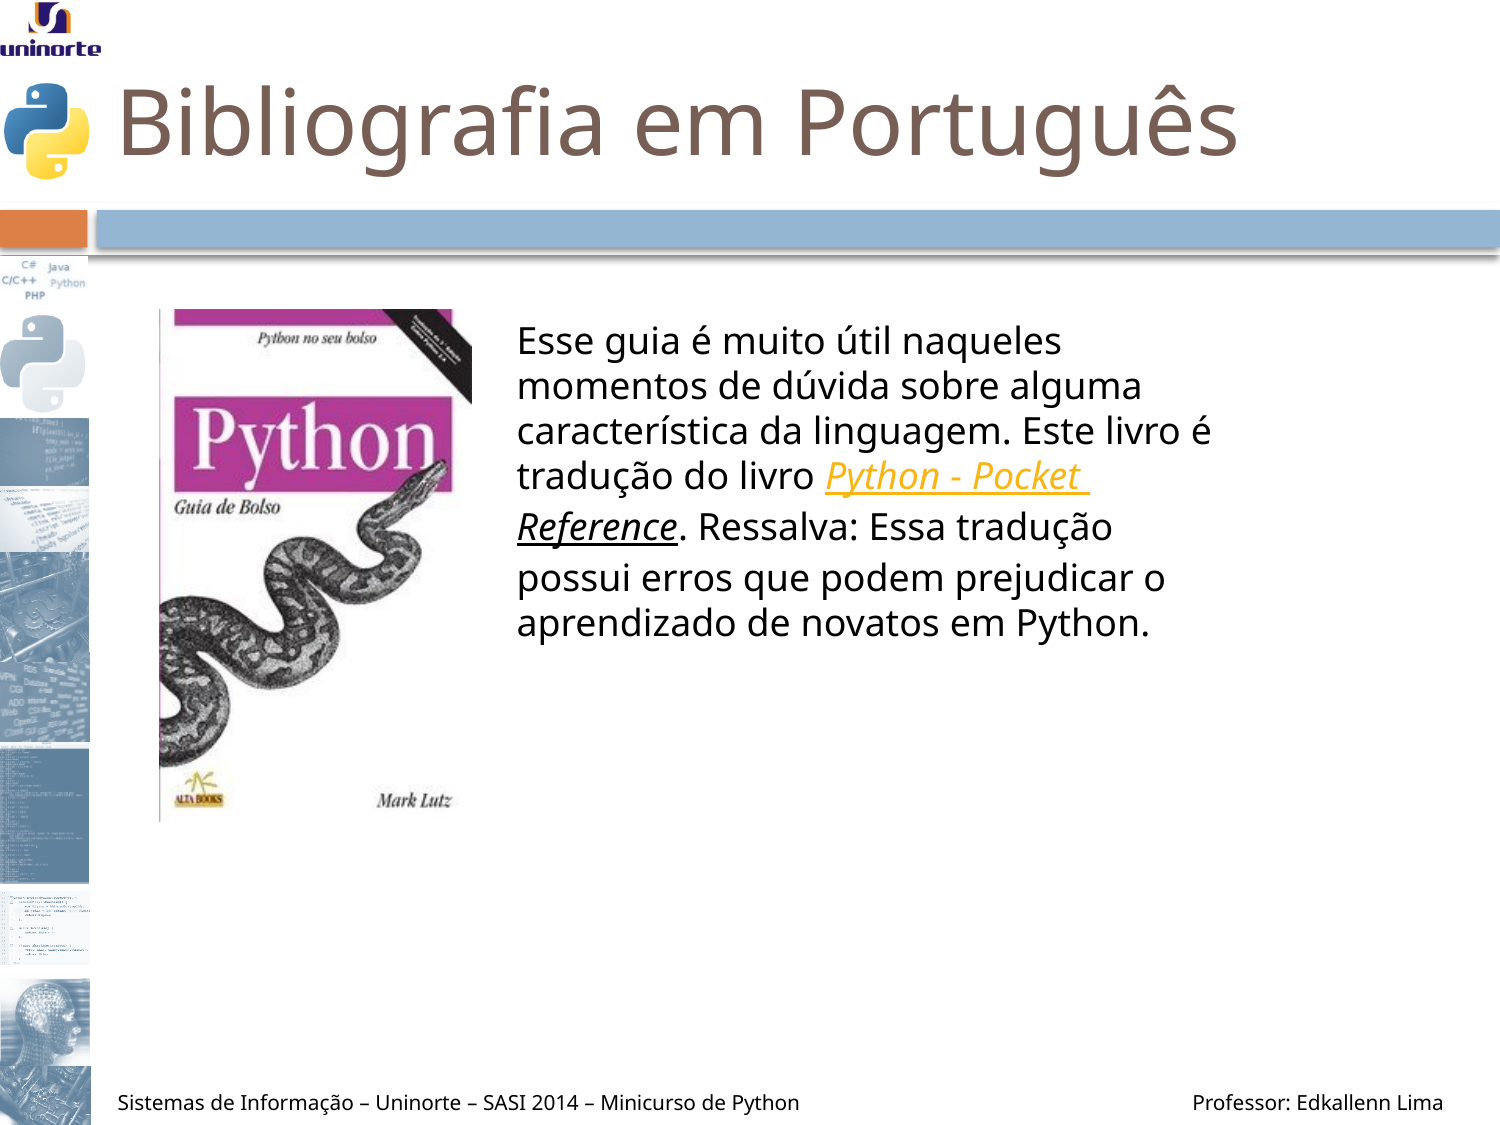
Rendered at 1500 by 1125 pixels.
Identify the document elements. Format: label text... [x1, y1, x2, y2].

picture [159, 309, 473, 823]
picture [0, 2, 101, 56]
text_box Esse guia é muito útil naqueles momentos de dúvida sobre alguma característica da linguagem. Este livro é tradução do livro Python - Pocket Reference. Ressalva: Essa tradução possui erros que podem prejudicar o aprendizado de novatos em Python. [501, 309, 1252, 652]
title Bibliografia em Português [100, 37, 1459, 200]
picture [4, 80, 95, 183]
